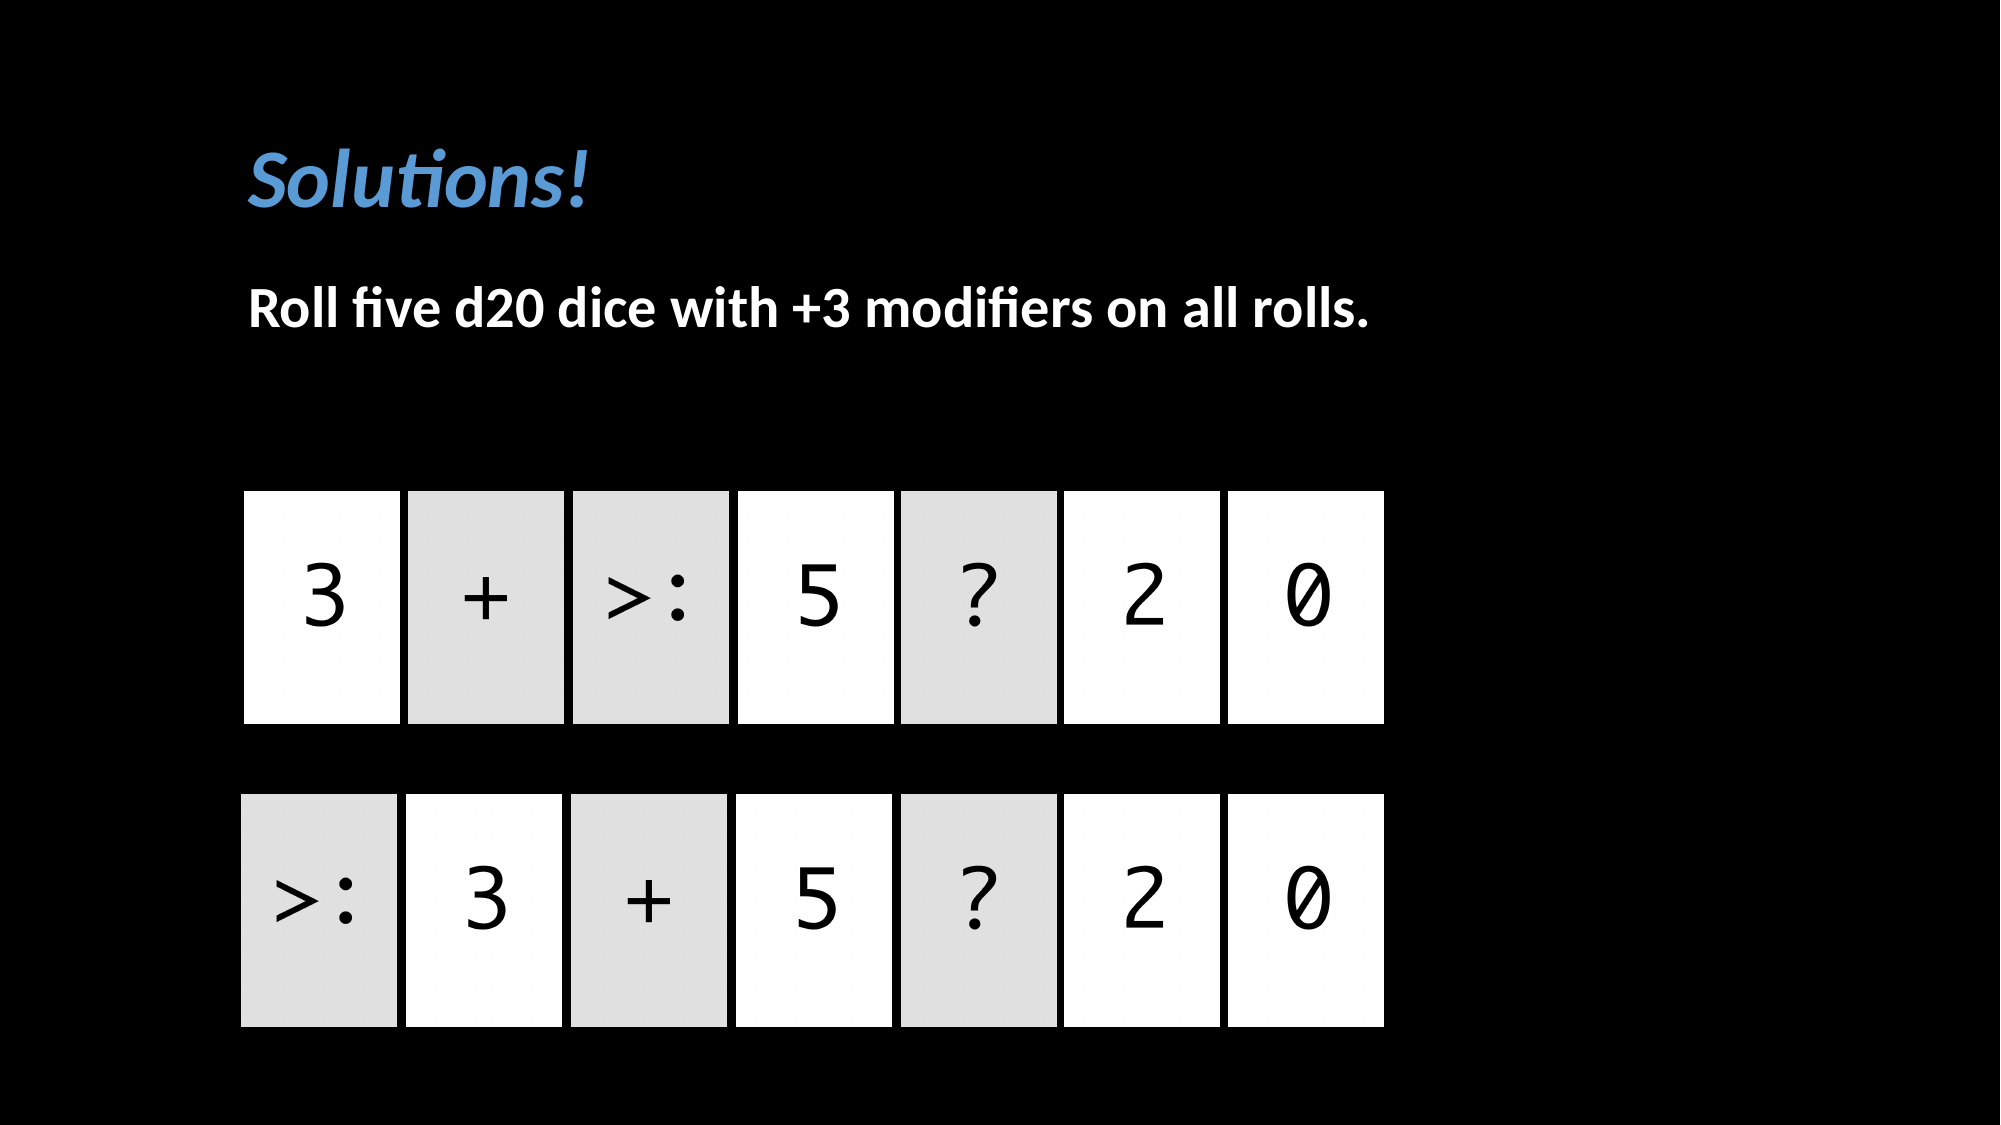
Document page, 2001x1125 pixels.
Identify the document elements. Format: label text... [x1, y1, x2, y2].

picture [244, 491, 400, 724]
picture [406, 794, 562, 1027]
picture [1064, 794, 1220, 1027]
picture [1228, 491, 1384, 724]
picture [241, 794, 397, 1027]
picture [1228, 794, 1384, 1027]
picture [408, 491, 564, 724]
text_box Roll five d20 dice with +3 modifiers on all rolls. [233, 261, 1697, 347]
picture [1064, 491, 1220, 724]
picture [738, 491, 894, 724]
picture [571, 794, 727, 1027]
text_box Solutions! [233, 116, 1552, 232]
picture [901, 491, 1057, 724]
picture [736, 794, 892, 1027]
picture [573, 491, 729, 724]
picture [901, 794, 1057, 1027]
